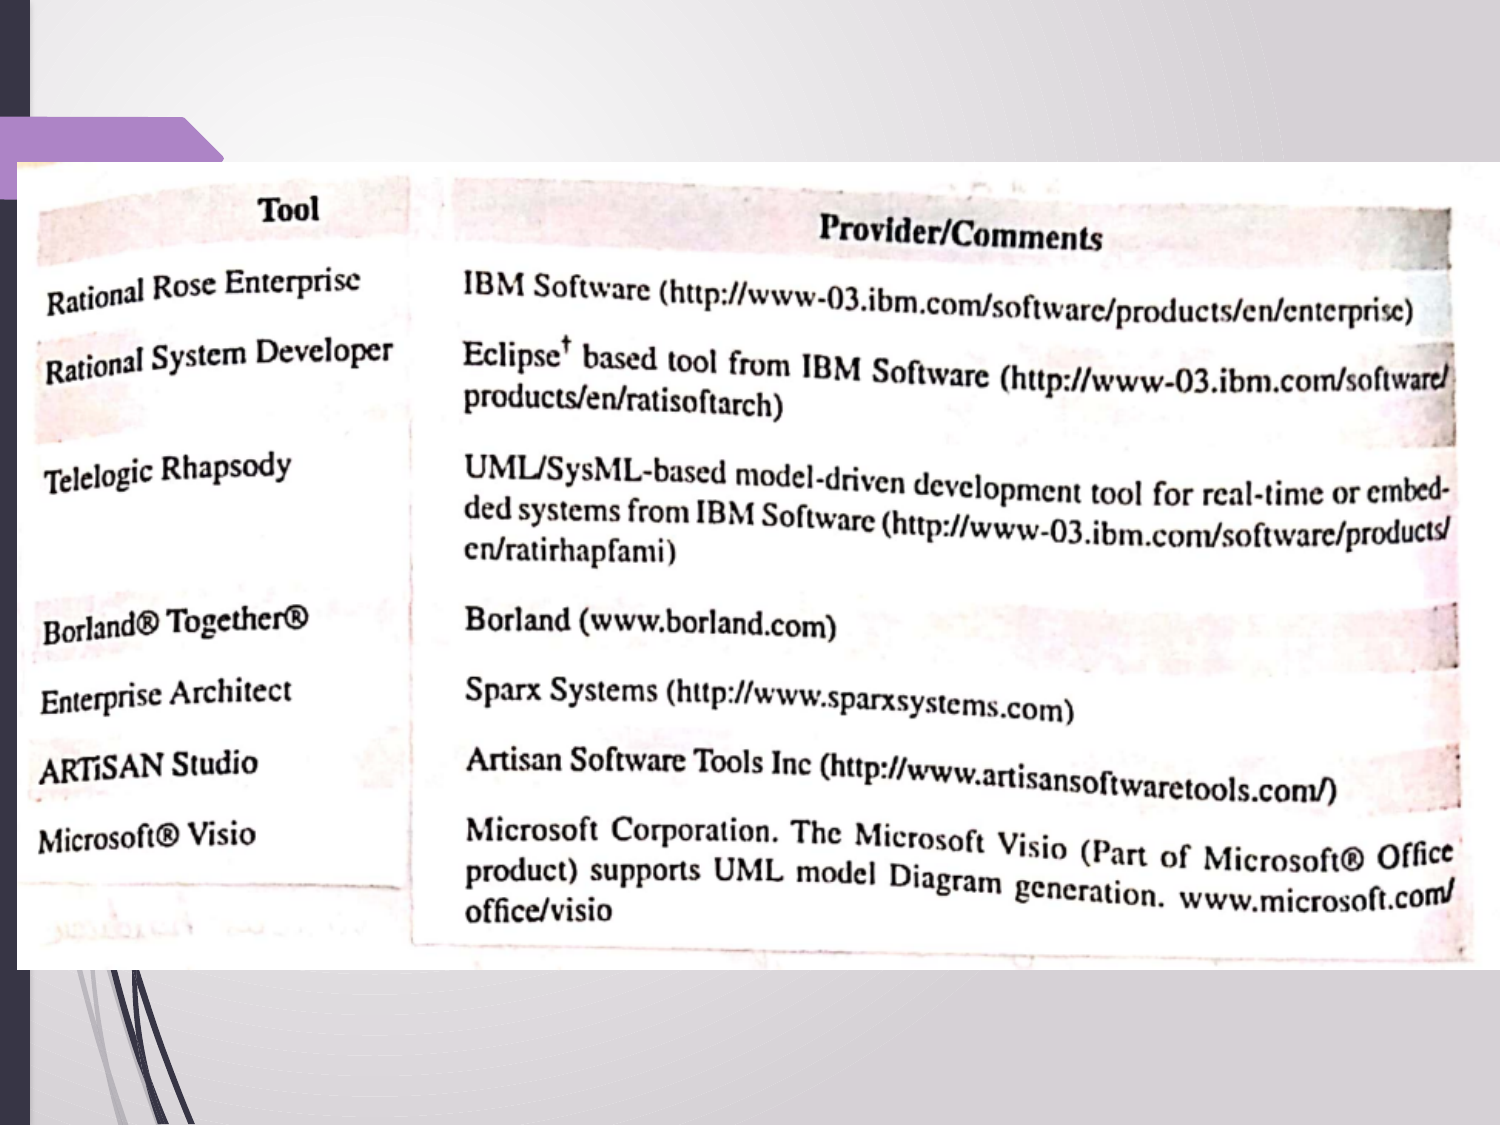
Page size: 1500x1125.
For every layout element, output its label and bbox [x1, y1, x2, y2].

picture [17, 162, 1500, 970]
